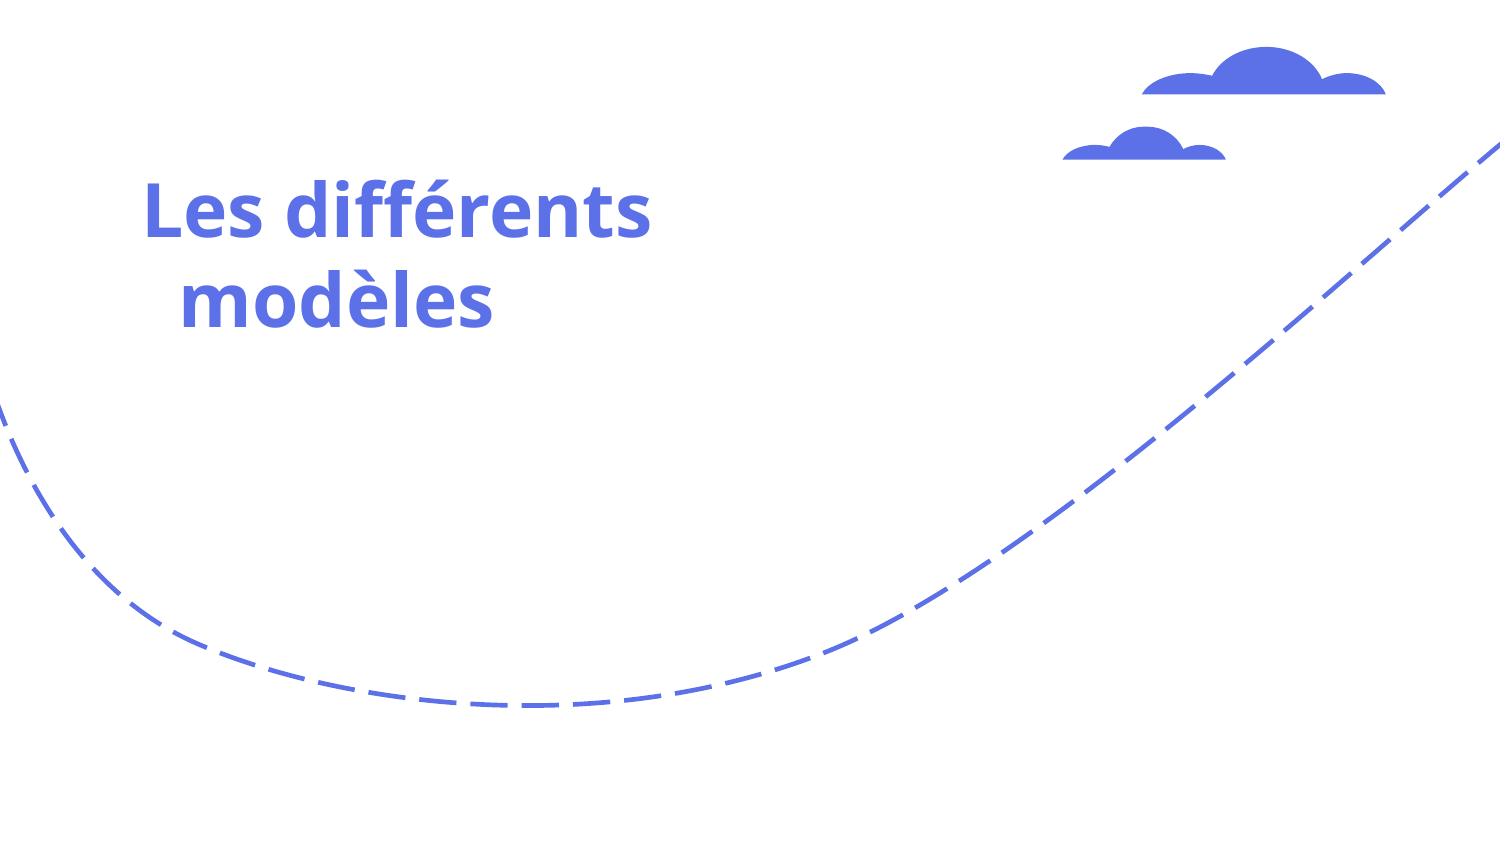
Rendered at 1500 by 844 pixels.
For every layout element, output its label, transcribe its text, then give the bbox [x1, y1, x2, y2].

list Les différents modèles [88, 75, 740, 430]
